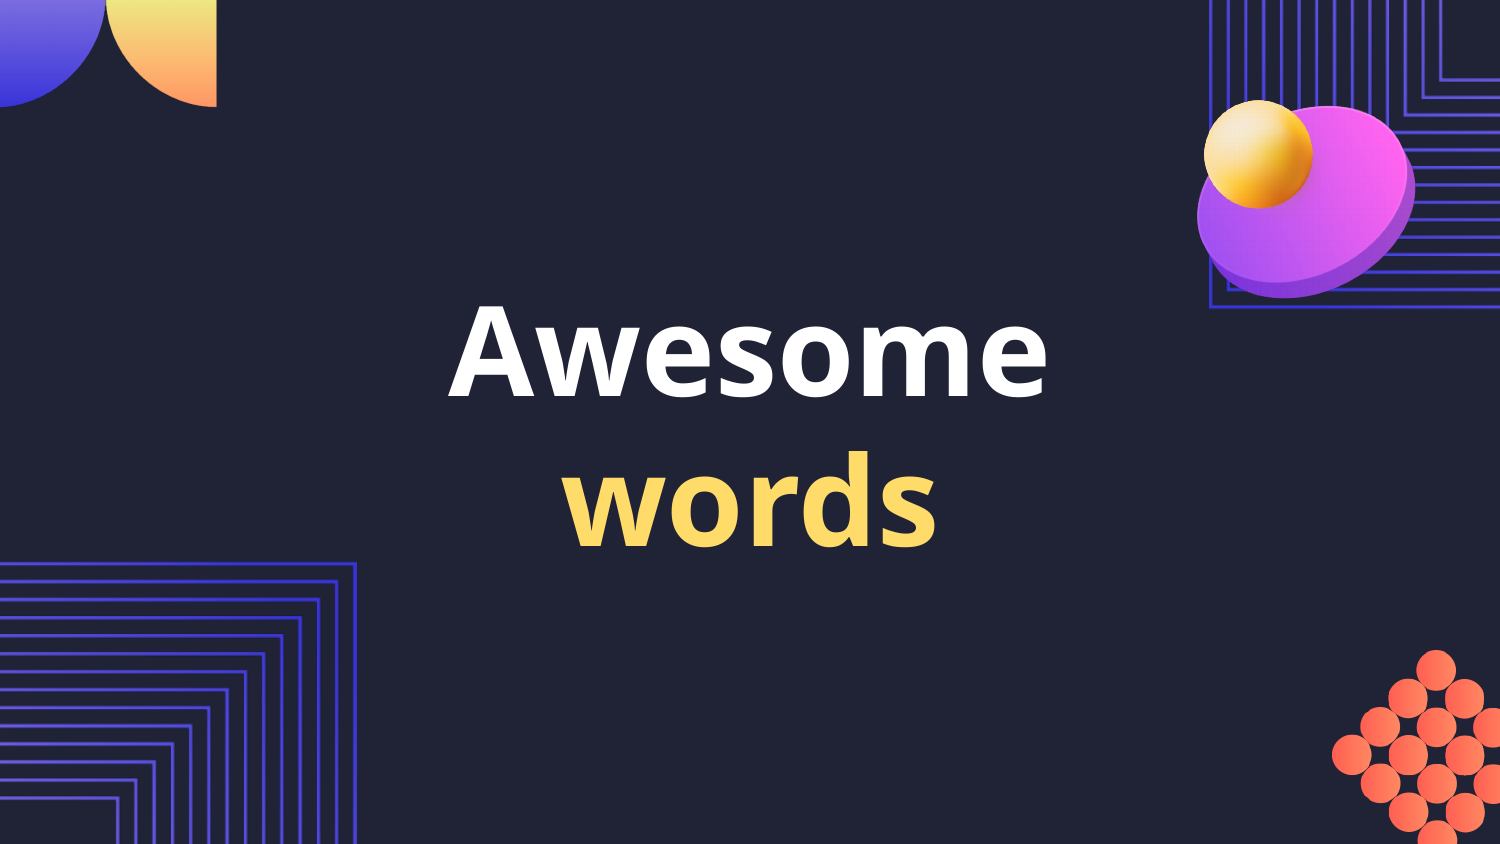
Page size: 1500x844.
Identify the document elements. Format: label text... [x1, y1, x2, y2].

picture [1177, 0, 1500, 331]
picture [0, 0, 217, 108]
picture [0, 561, 358, 844]
picture [1331, 650, 1500, 844]
title Awesome words [290, 214, 1210, 630]
